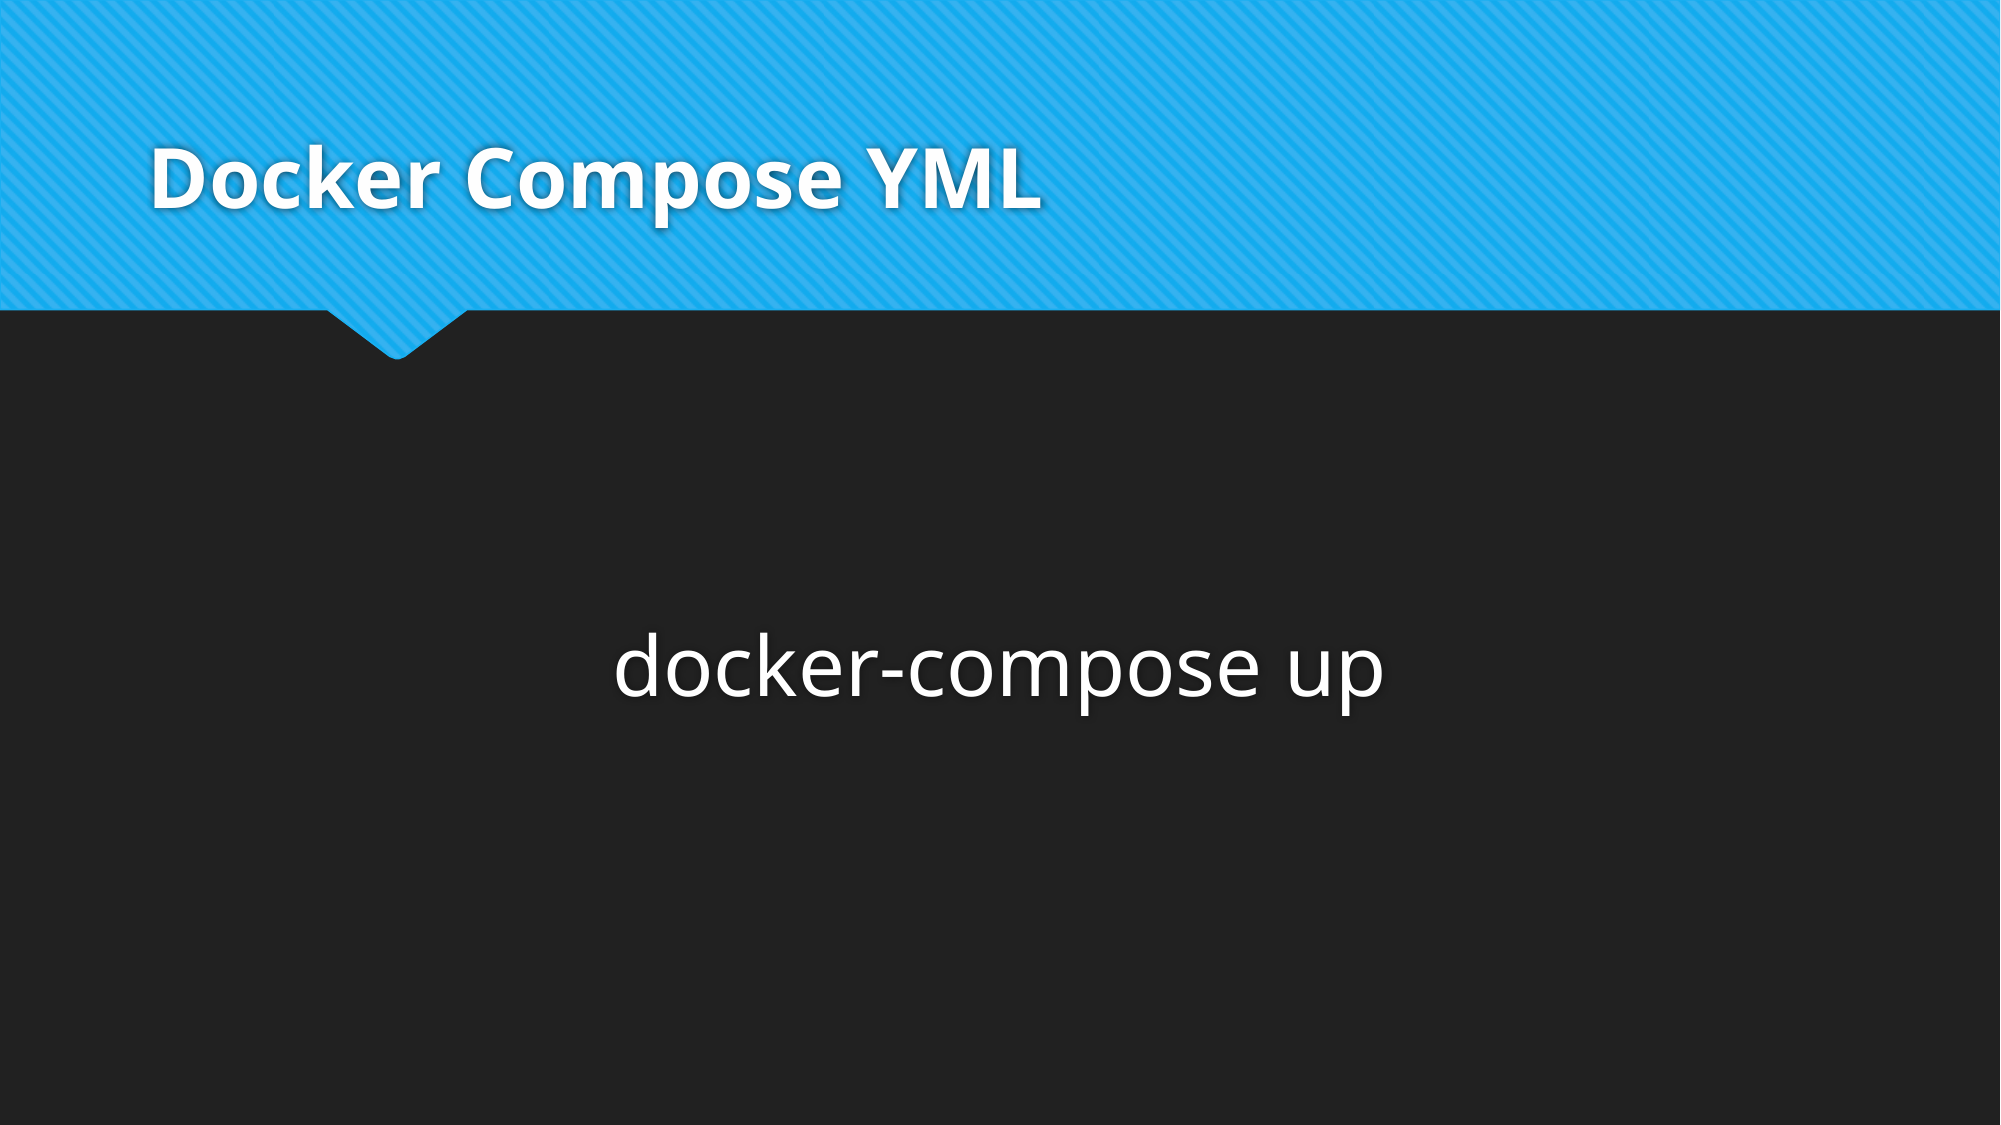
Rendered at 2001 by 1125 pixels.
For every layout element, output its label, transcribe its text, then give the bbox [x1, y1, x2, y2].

text_box docker-compose up [0, 364, 2000, 962]
title Docker Compose YML [132, 73, 1868, 233]
